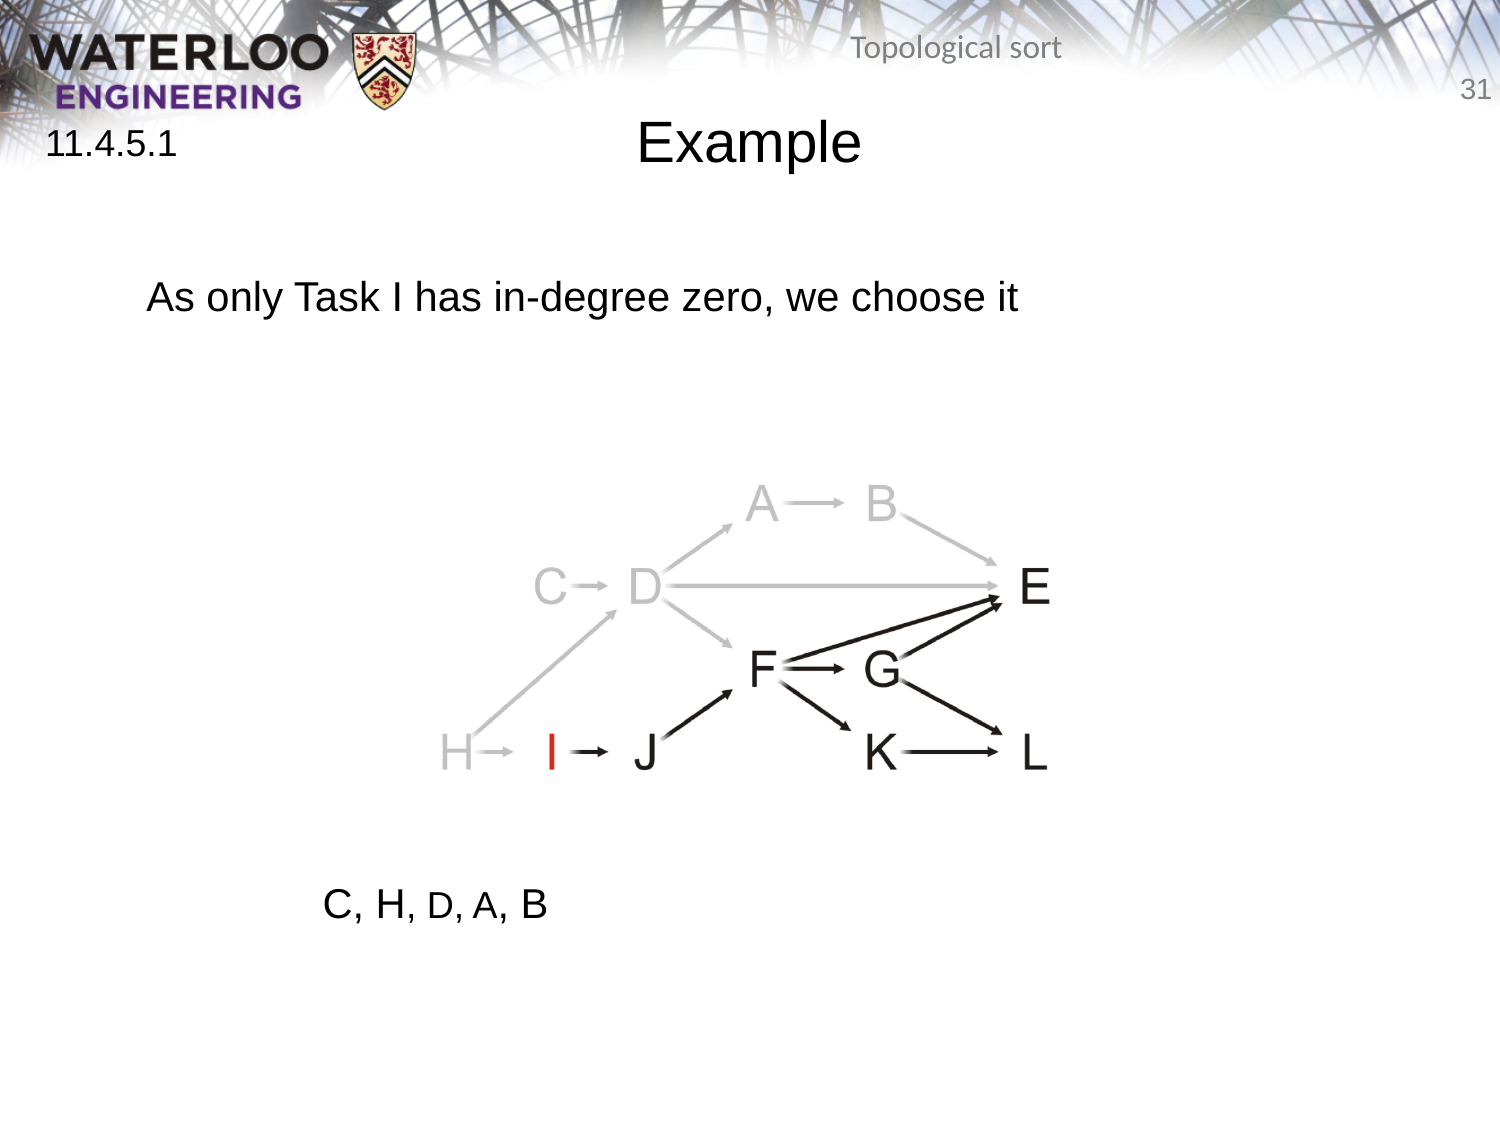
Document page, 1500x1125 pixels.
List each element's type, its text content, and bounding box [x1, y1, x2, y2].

picture [0, 0, 1500, 1125]
list As only Task I has in-degree zero, we choose it [74, 262, 1426, 1006]
text_box C, H, D, A, B [307, 869, 564, 935]
title Example [74, 44, 1426, 233]
text_box 11.4.5.1 [30, 111, 193, 172]
